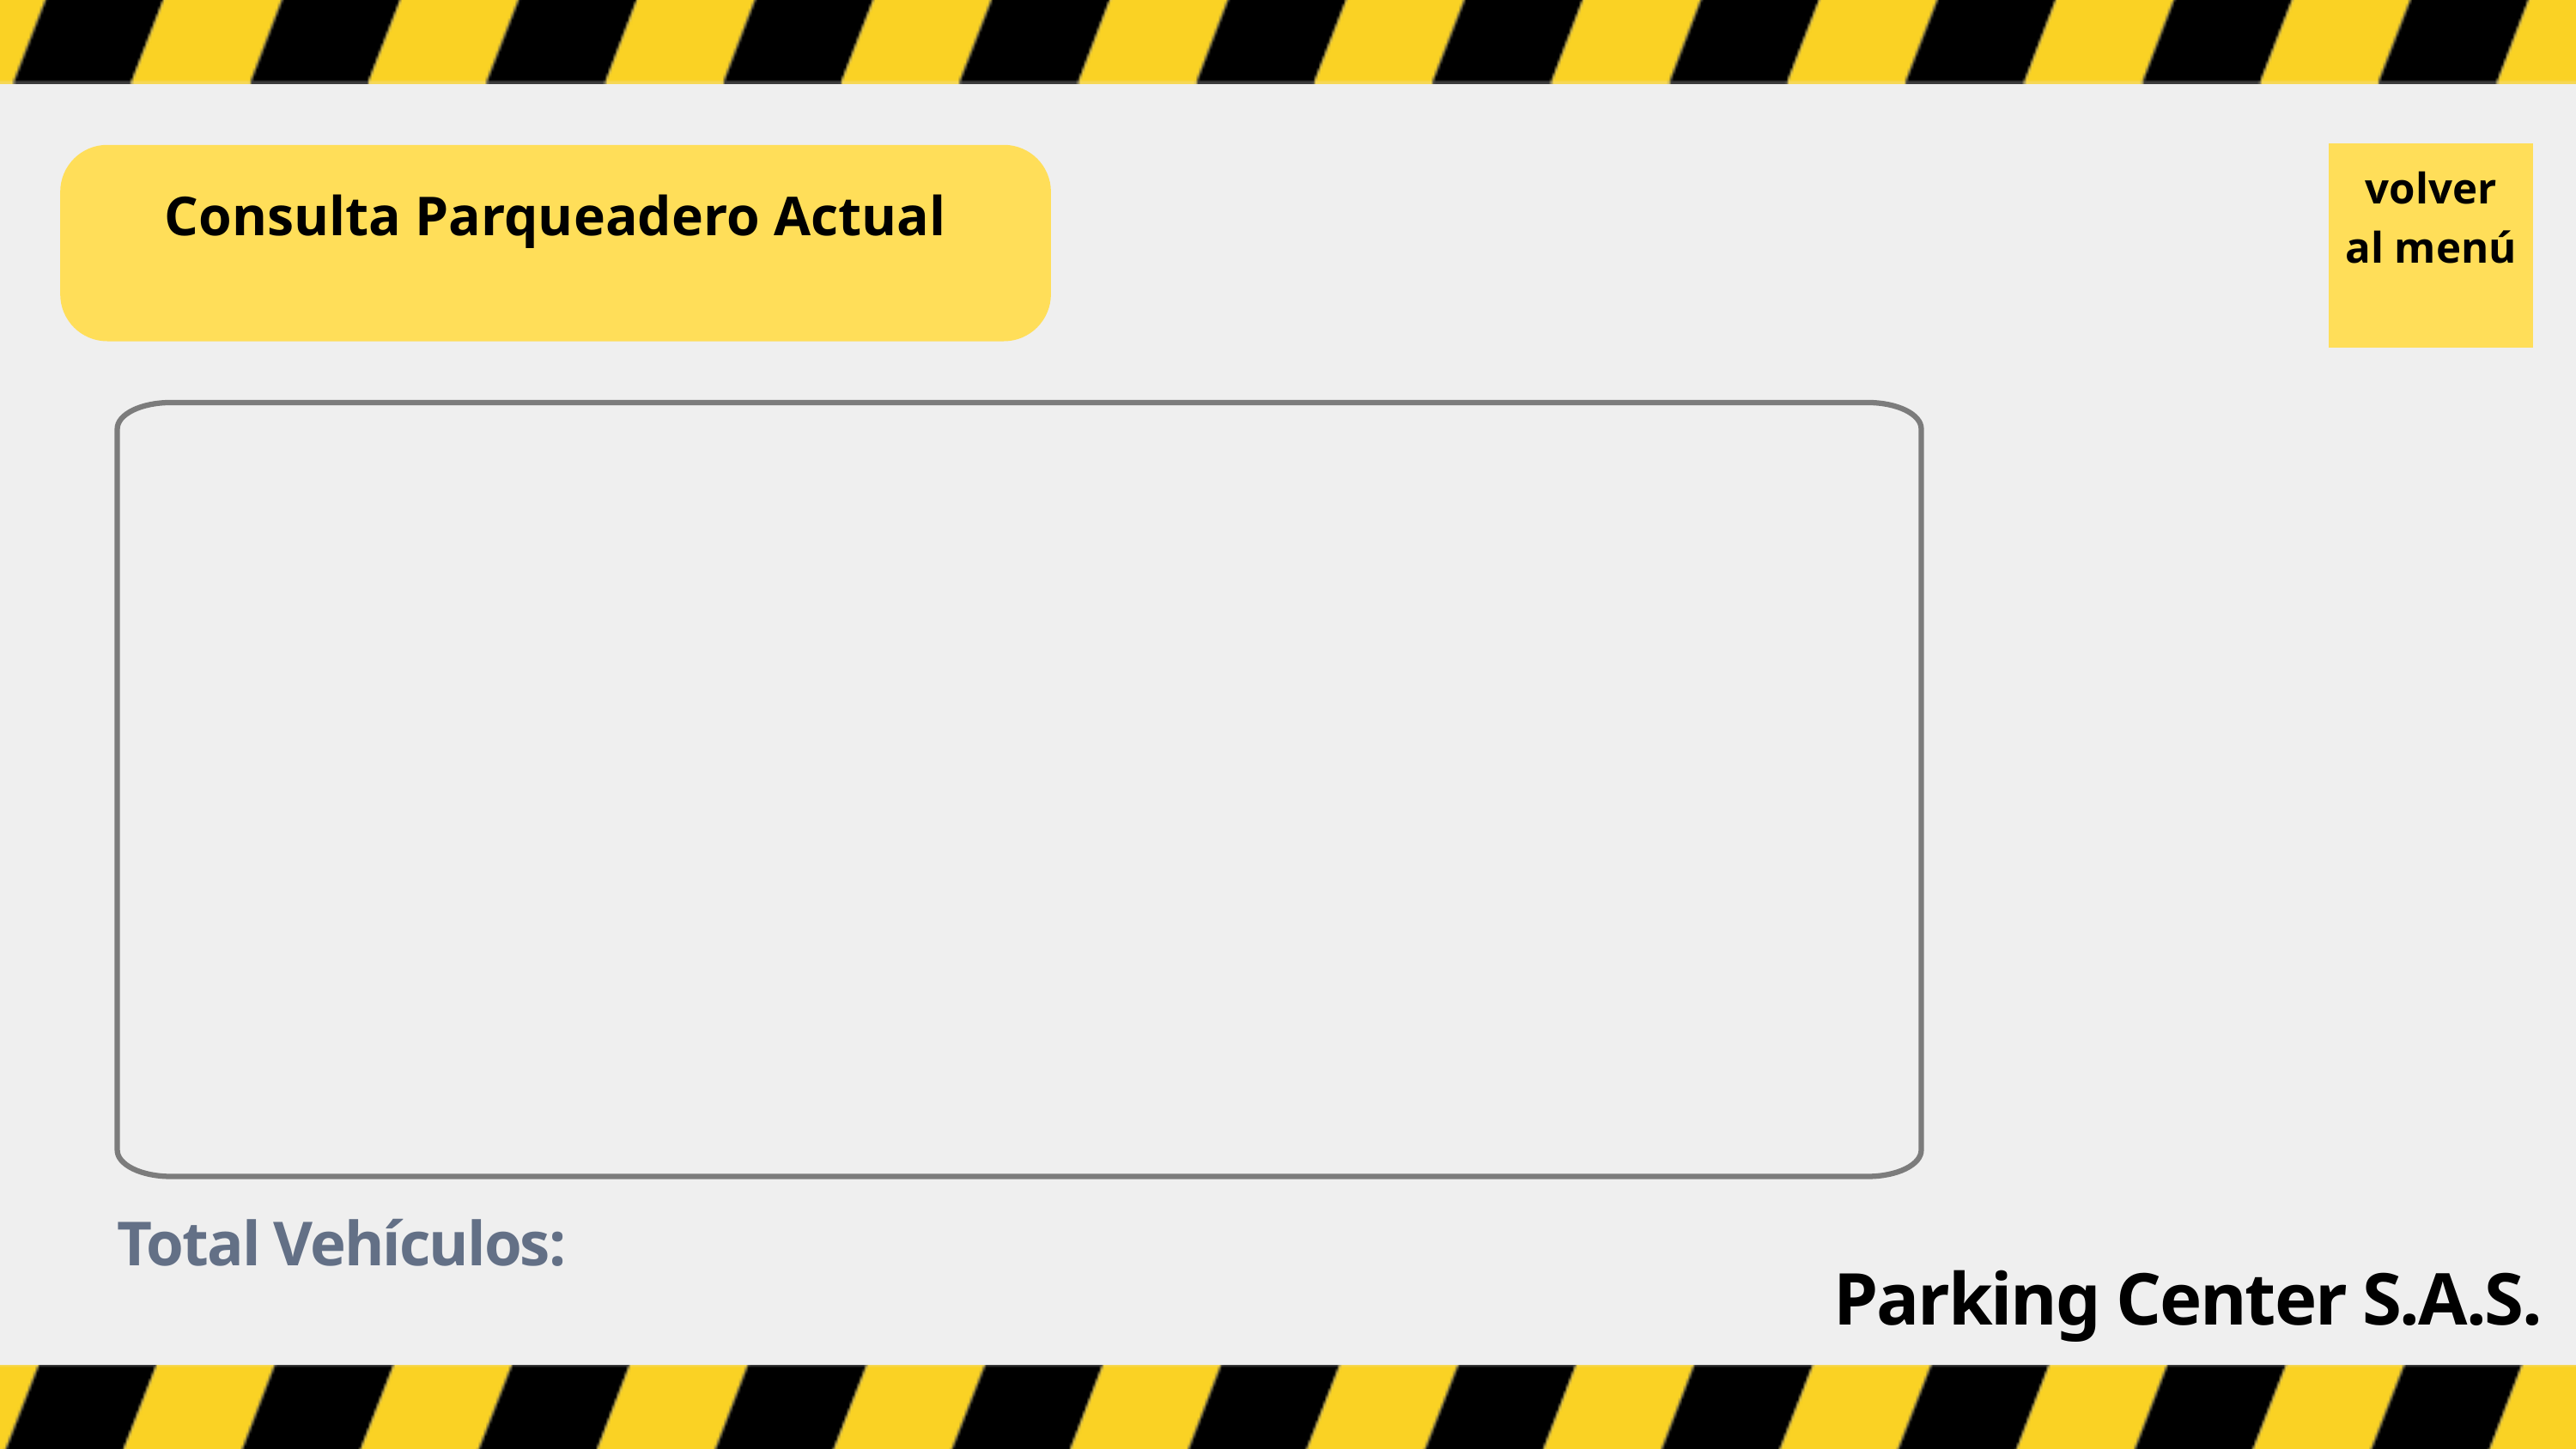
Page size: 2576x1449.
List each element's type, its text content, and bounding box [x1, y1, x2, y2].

text_box Total Vehículos: [117, 1210, 885, 1278]
text_box [0, 0, 2576, 84]
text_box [117, 402, 1922, 1177]
text_box Parking Center S.A.S. [1833, 1259, 2576, 1339]
text_box [0, 1365, 2576, 1449]
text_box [59, 144, 1052, 342]
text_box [2329, 142, 2534, 349]
